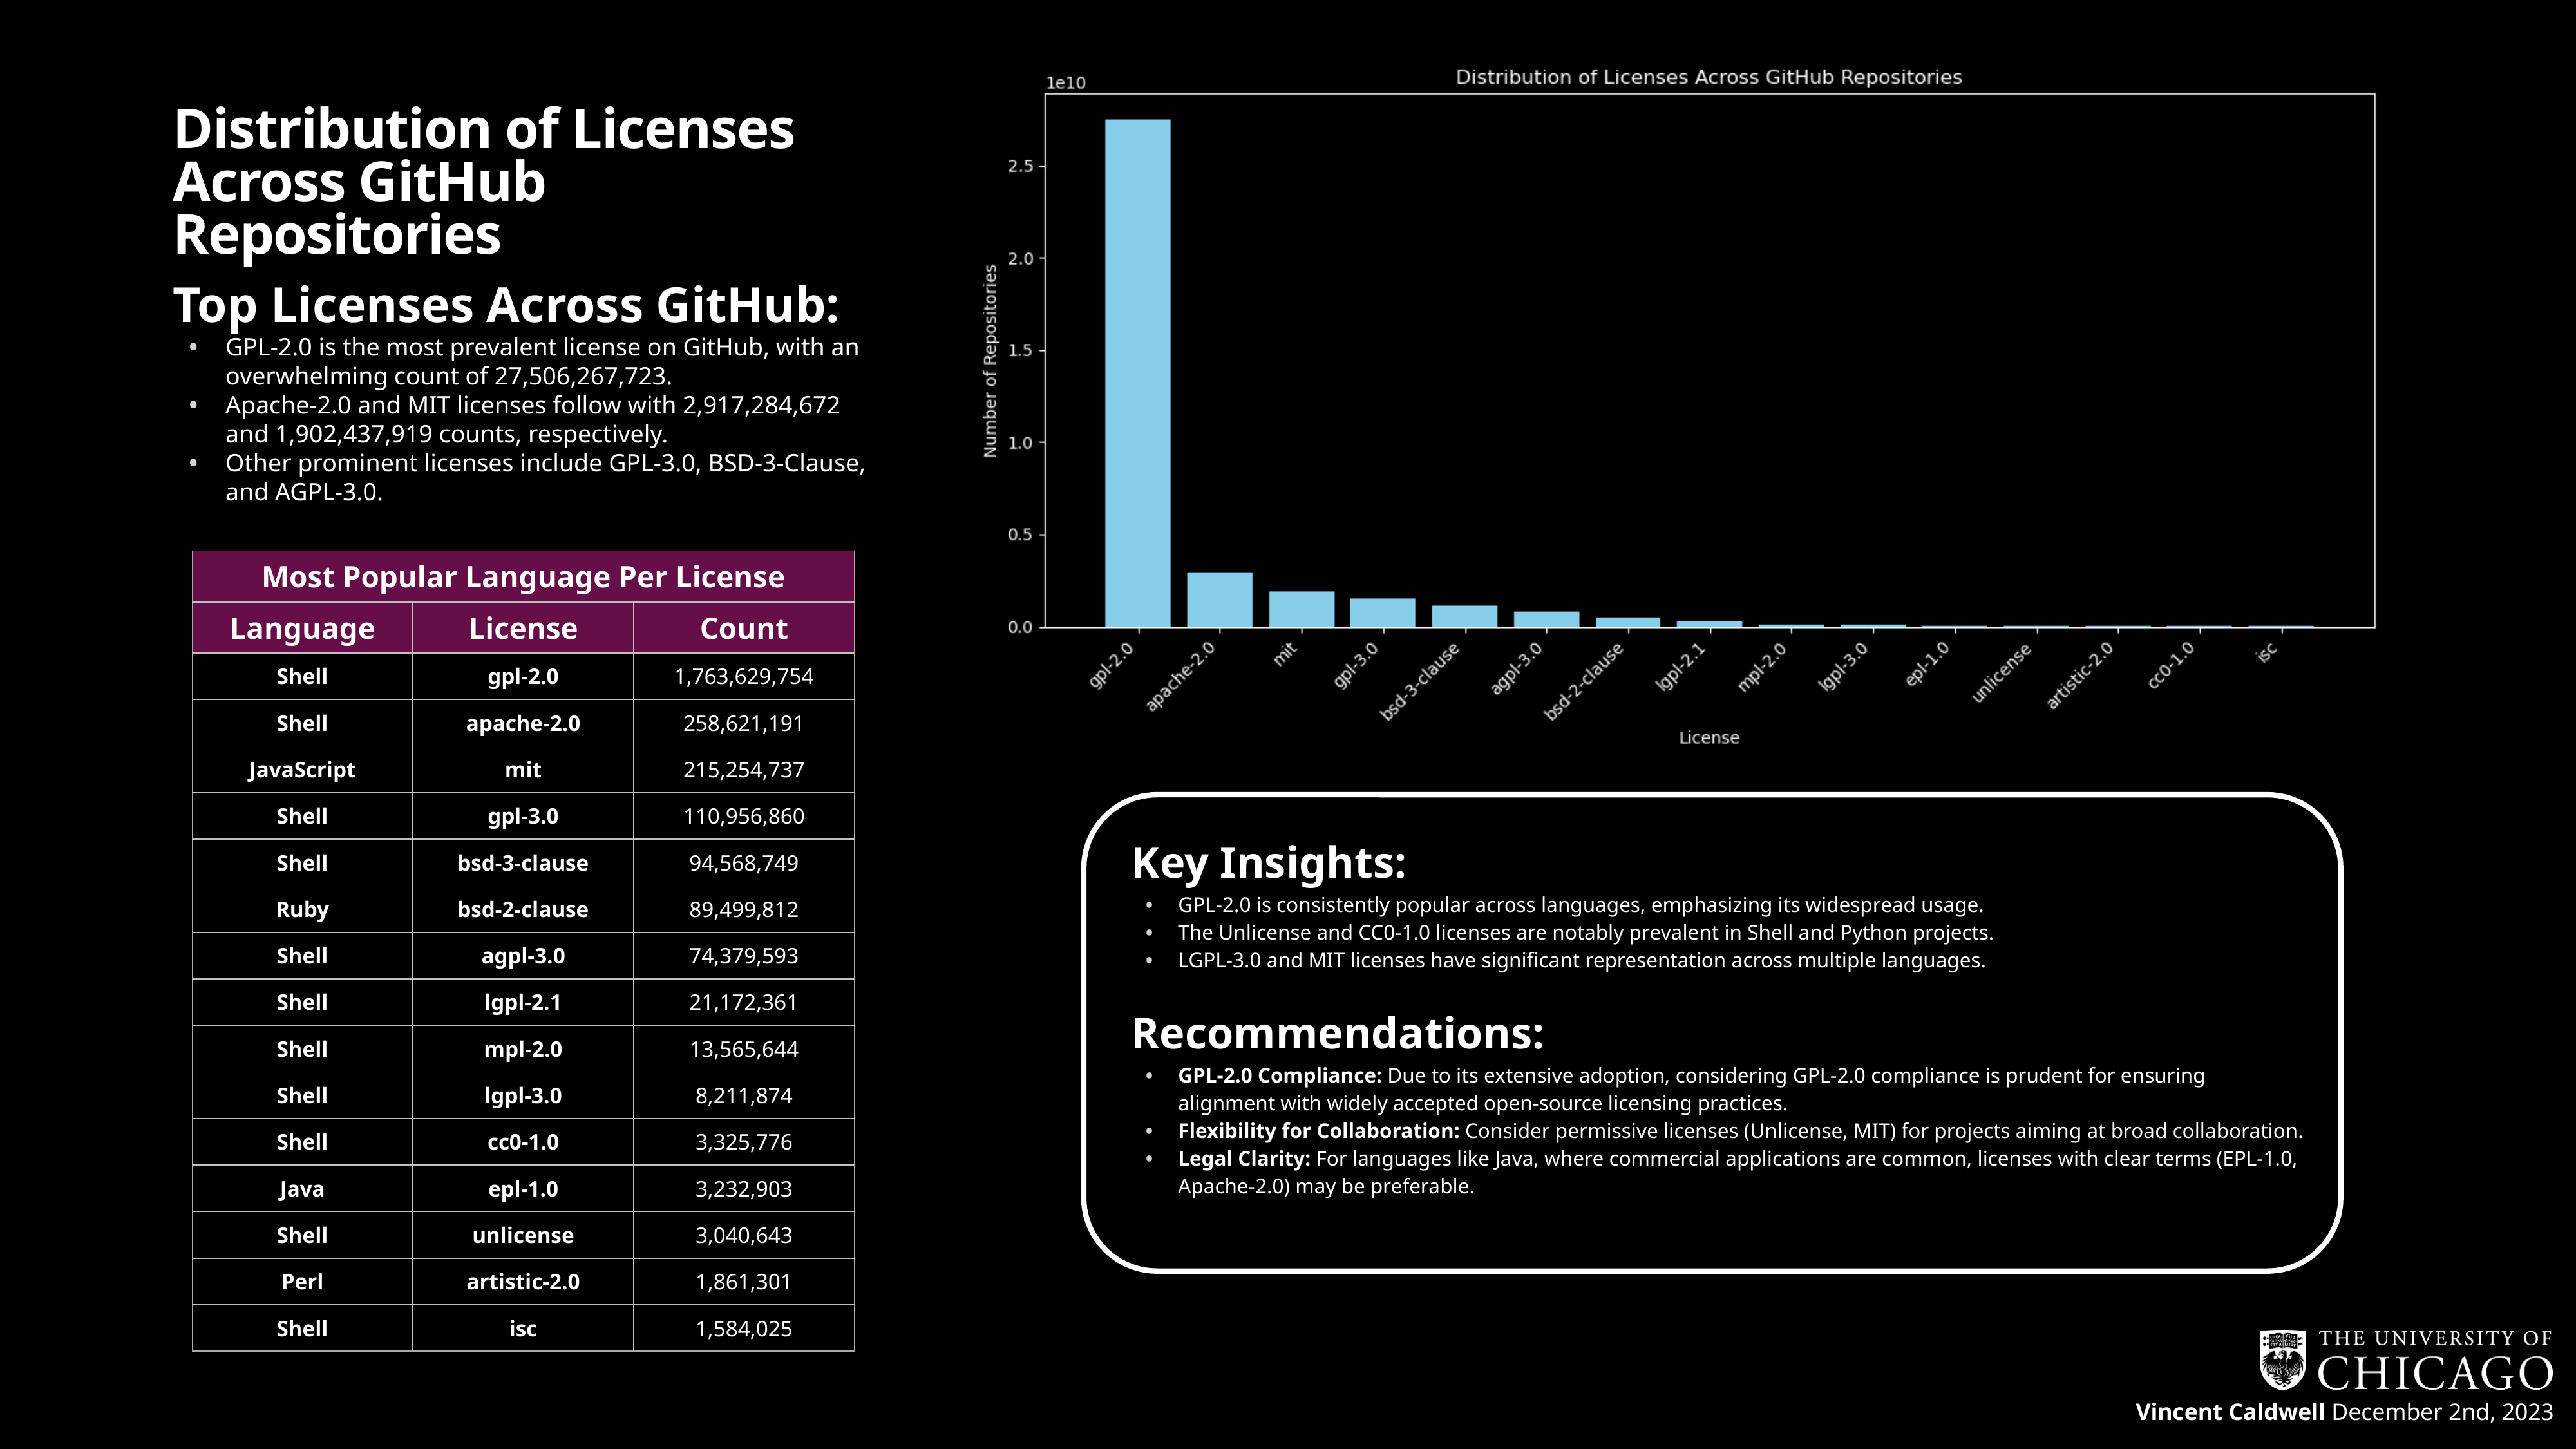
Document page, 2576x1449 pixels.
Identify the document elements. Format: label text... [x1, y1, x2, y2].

table_cell 110,956,860 [634, 793, 854, 838]
table_cell apache-2.0 [413, 700, 633, 746]
table_cell isc [413, 1305, 633, 1350]
text_box Vincent Caldwell December 2nd, 2023 [2131, 1392, 2565, 1433]
table_cell bsd-3-clause [413, 840, 633, 886]
table_cell Shell [193, 1026, 412, 1072]
title Distribution of Licenses Across GitHub Repositories [167, 100, 893, 253]
table_cell 1,861,301 [634, 1259, 854, 1304]
table_cell Shell [193, 1305, 412, 1350]
table_cell mit [413, 746, 633, 792]
table_cell 21,172,361 [634, 980, 854, 1025]
table_cell Shell [193, 654, 412, 699]
table_cell gpl-2.0 [413, 654, 633, 699]
table_cell Java [193, 1166, 412, 1211]
table_cell Language [193, 603, 412, 652]
table_cell 1,584,025 [634, 1305, 854, 1350]
table_cell cc0-1.0 [413, 1119, 633, 1164]
table_cell artistic-2.0 [413, 1259, 633, 1304]
table_cell agpl-3.0 [413, 933, 633, 978]
table_cell lgpl-2.1 [413, 980, 633, 1025]
table_cell 1,763,629,754 [634, 654, 854, 699]
table_cell Shell [193, 1119, 412, 1164]
table_cell epl-1.0 [413, 1166, 633, 1211]
table_cell 94,568,749 [634, 840, 854, 886]
picture [972, 58, 2385, 760]
table_cell Shell [193, 793, 412, 838]
list Top Licenses Across GitHub: GPL-2.0 is the most prevalent license on GitHub, with an overwhelming count of 27,506,267,723. Apache-2.0 and MIT licenses follow with 2,917,284,672 and 1,902,437,919 counts, respectively. Other prominent licenses include GPL-3.0, BSD-3-Clause, and AGPL-3.0. [167, 268, 893, 1372]
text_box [1083, 794, 2341, 1271]
table_cell Shell [193, 1072, 412, 1118]
table_cell 3,325,776 [634, 1119, 854, 1164]
table_cell Shell [193, 1212, 412, 1258]
table_cell 3,232,903 [634, 1166, 854, 1211]
table_cell 258,621,191 [634, 700, 854, 746]
table_cell gpl-3.0 [413, 793, 633, 838]
table_cell 13,565,644 [634, 1026, 854, 1072]
table_cell 8,211,874 [634, 1072, 854, 1118]
table_cell bsd-2-clause [413, 886, 633, 932]
table_cell Count [634, 603, 854, 652]
table_cell lgpl-3.0 [413, 1072, 633, 1118]
table_cell 215,254,737 [634, 746, 854, 792]
table_cell Shell [193, 933, 412, 978]
table_cell unlicense [413, 1212, 633, 1258]
table_cell 74,379,593 [634, 933, 854, 978]
table_cell Shell [193, 980, 412, 1025]
table_header Most Popular Language Per License [193, 551, 854, 601]
table_cell License [413, 603, 633, 652]
table_cell 89,499,812 [634, 886, 854, 932]
table_cell JavaScript [193, 746, 412, 792]
table_cell Perl [193, 1259, 412, 1304]
table_cell 3,040,643 [634, 1212, 854, 1258]
table_cell mpl-2.0 [413, 1026, 633, 1072]
table_cell Shell [193, 700, 412, 746]
table_cell Ruby [193, 886, 412, 932]
picture [2260, 1330, 2553, 1392]
table_cell Shell [193, 840, 412, 886]
